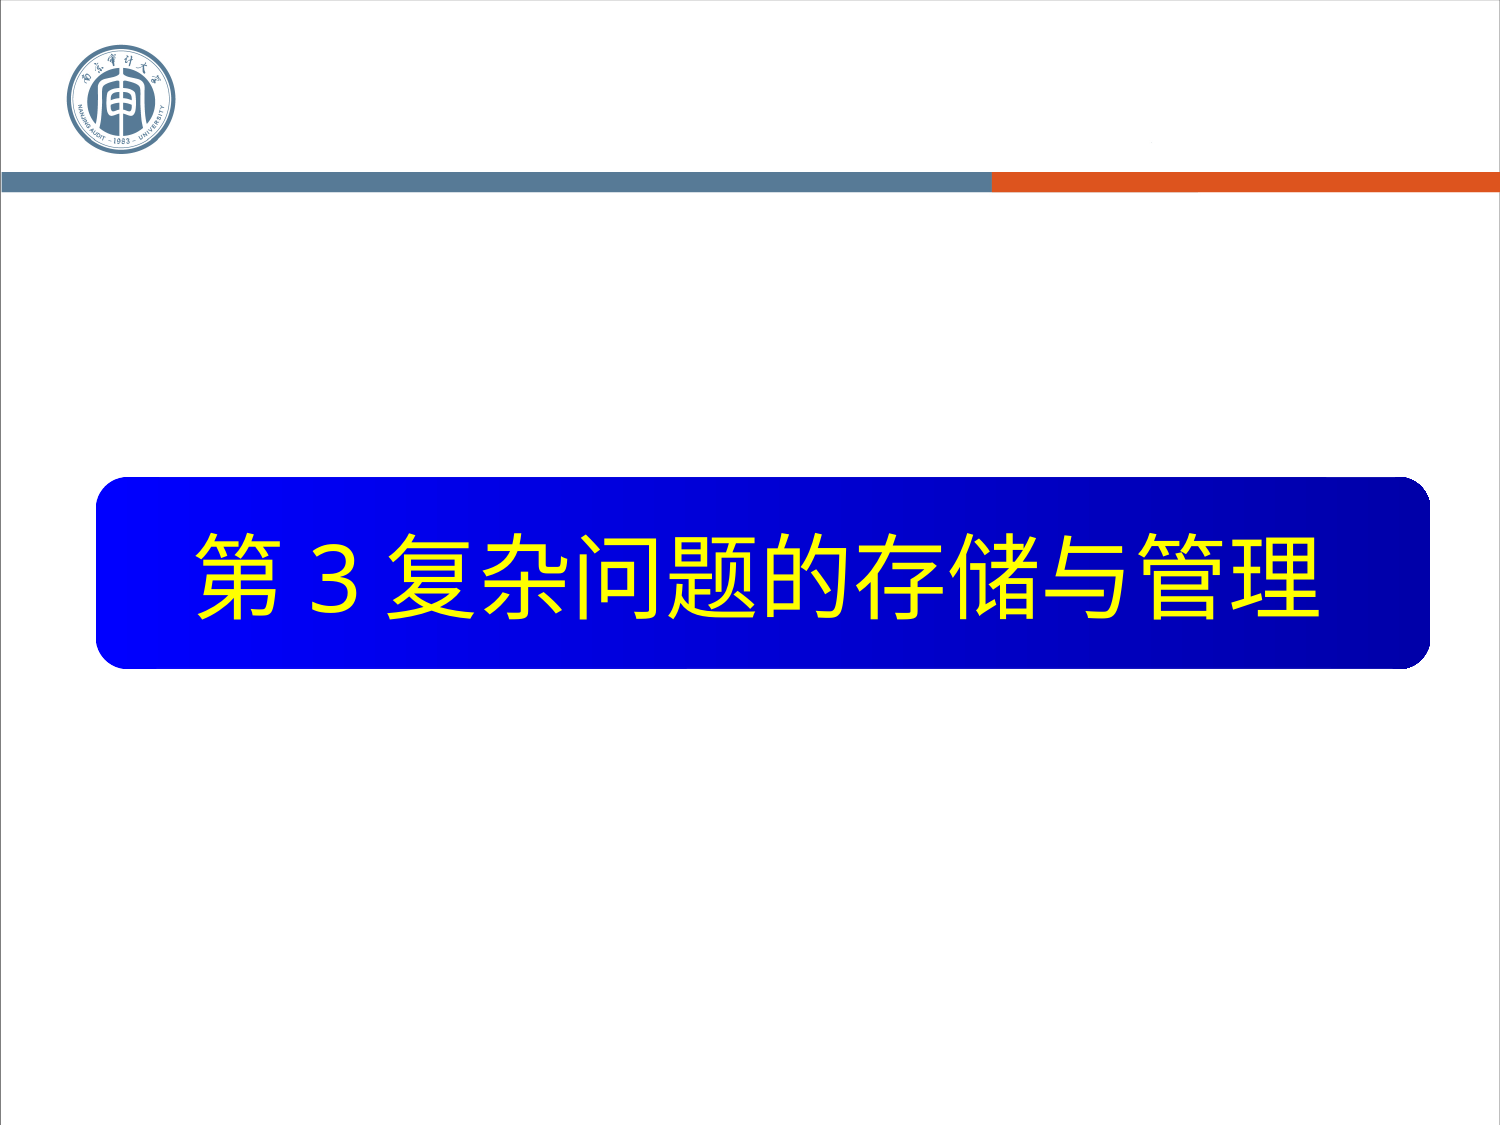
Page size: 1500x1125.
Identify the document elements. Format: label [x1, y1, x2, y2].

text_box [95, 476, 1431, 670]
picture [0, 0, 1500, 1125]
